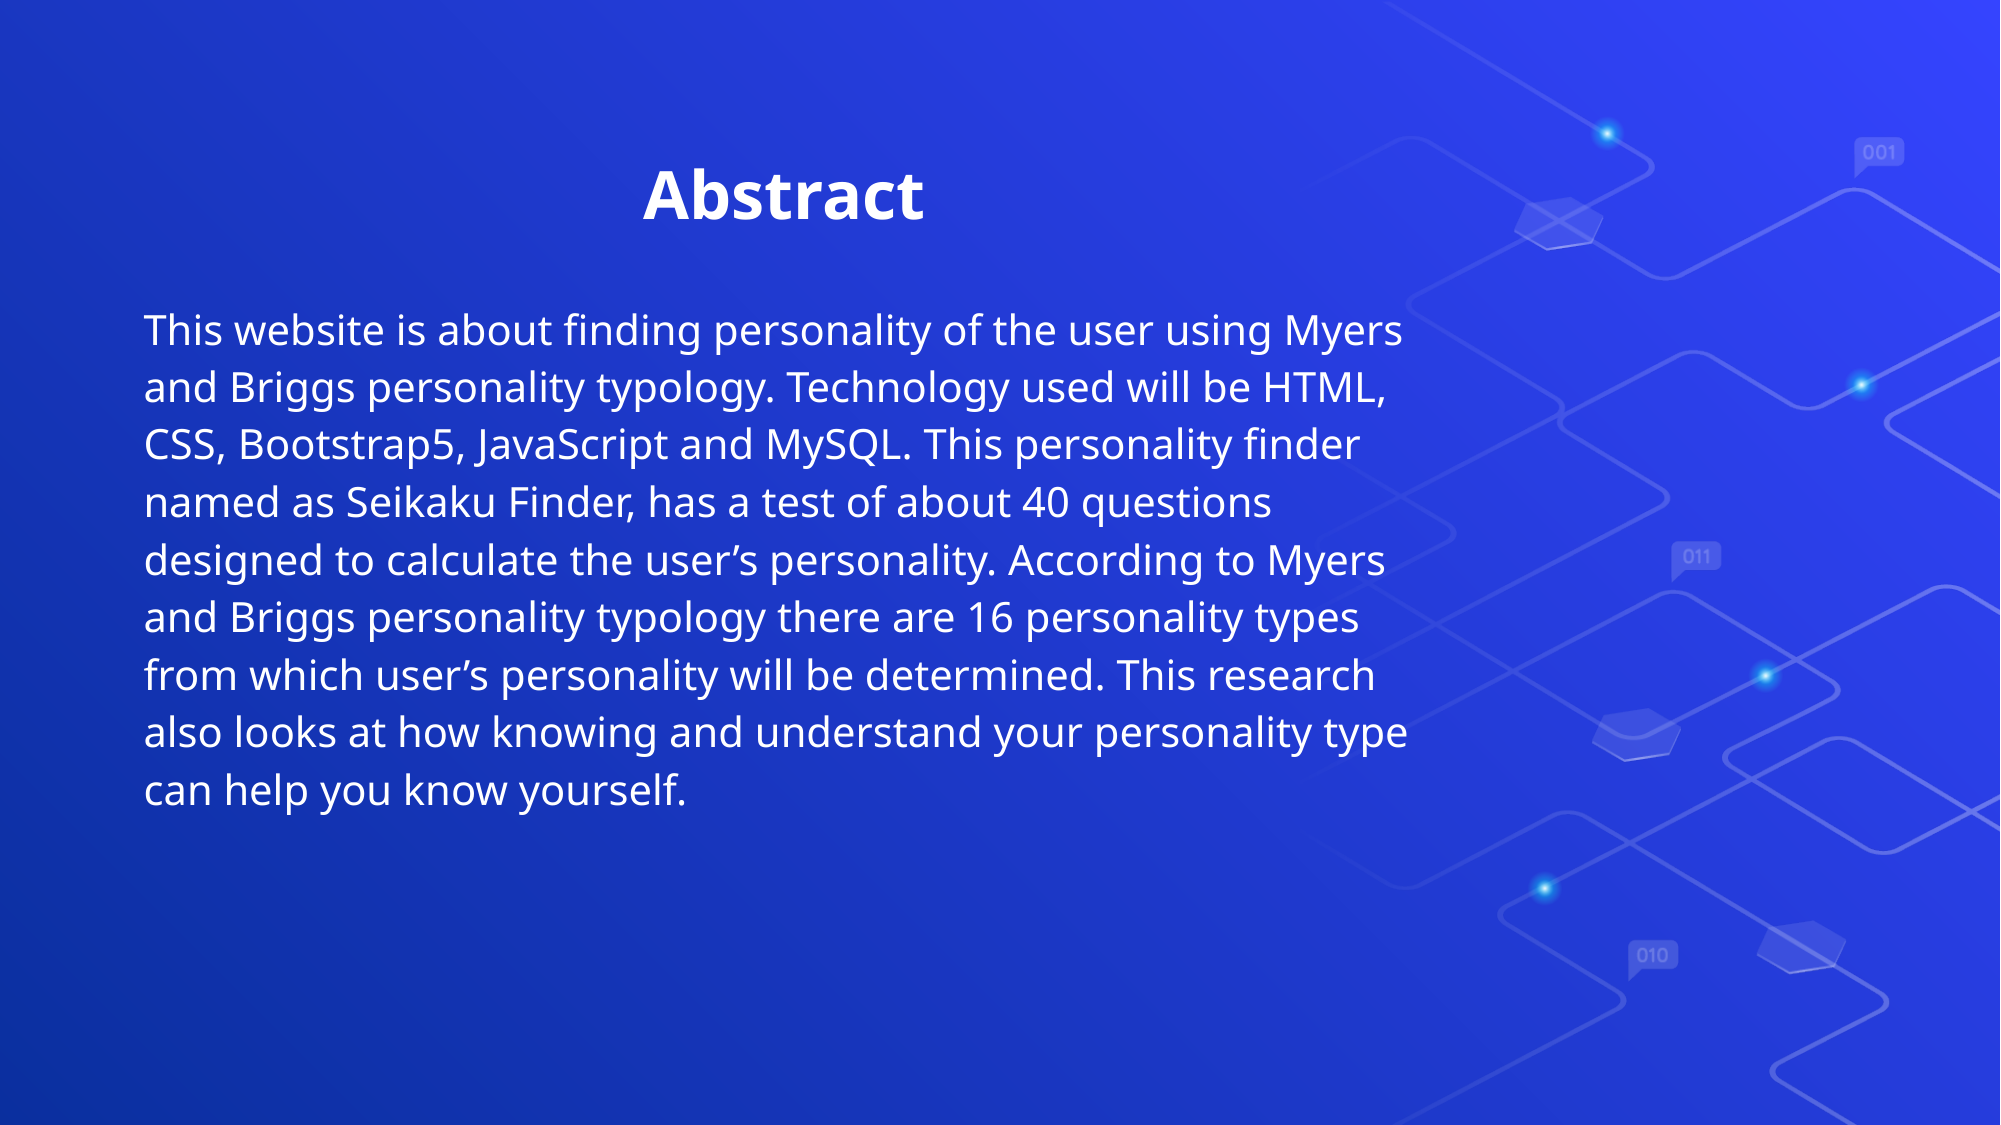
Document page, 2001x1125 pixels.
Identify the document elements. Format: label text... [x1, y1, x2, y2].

title Abstract [126, 45, 1443, 233]
picture [0, 0, 2000, 1125]
list This website is about finding personality of the user using Myers and Briggs personality typology. Technology used will be HTML, CSS, Bootstrap5, JavaScript and MySQL. This personality finder named as Seikaku Finder, has a test of about 40 questions designed to calculate the user’s personality. According to Myers and Briggs personality typology there are 16 personality types from which user’s personality will be determined. This research also looks at how knowing and understand your personality type can help you know yourself. [126, 295, 1443, 988]
